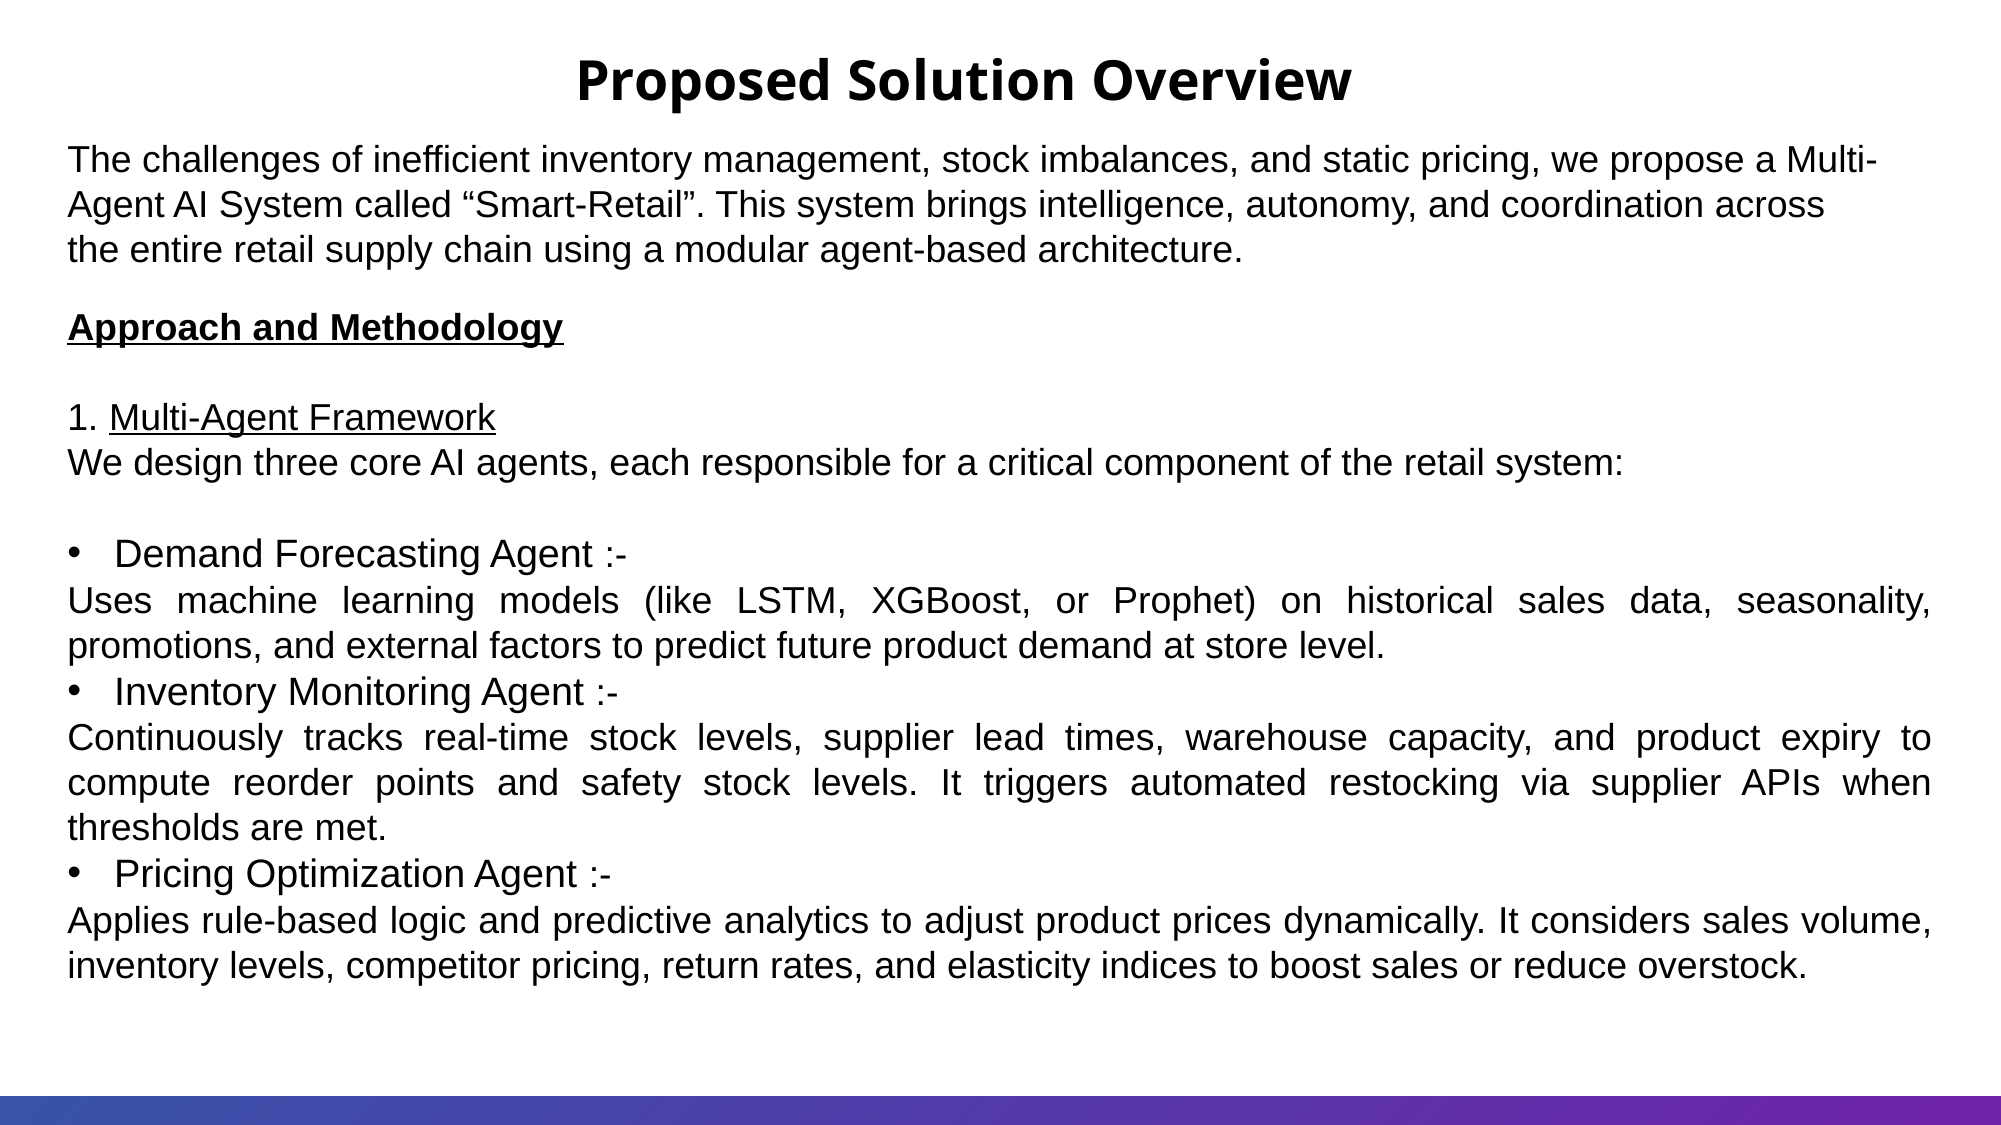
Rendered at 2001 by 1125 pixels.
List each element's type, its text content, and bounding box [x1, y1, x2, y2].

text_box The challenges of inefficient inventory management, stock imbalances, and static pricing, we propose a Multi-Agent AI System called “Smart-Retail”. This system brings intelligence, autonomy, and coordination across the entire retail supply chain using a modular agent-based architecture. [52, 127, 1896, 296]
text_box Proposed Solution Overview [53, 57, 1896, 127]
text_box Approach and Methodology 1. Multi-Agent Framework We design three core AI agents, each responsible for a critical component of the retail system: Demand Forecasting Agent :- Uses machine learning models (like LSTM, XGBoost, or Prophet) on historical sales data, seasonality, promotions, and external factors to predict future product demand at store level. Inventory Monitoring Agent :- Continuously tracks real-time stock levels, supplier lead times, warehouse capacity, and product expiry to compute reorder points and safety stock levels. It triggers automated restocking via supplier APIs when thresholds are met. Pricing Optimization Agent :- Applies rule-based logic and predictive analytics to adjust product prices dynamically. It considers sales volume, inventory levels, competitor pricing, return rates, and elasticity indices to boost sales or reduce overstock. [52, 296, 1948, 994]
text_box [0, 1096, 2000, 1125]
